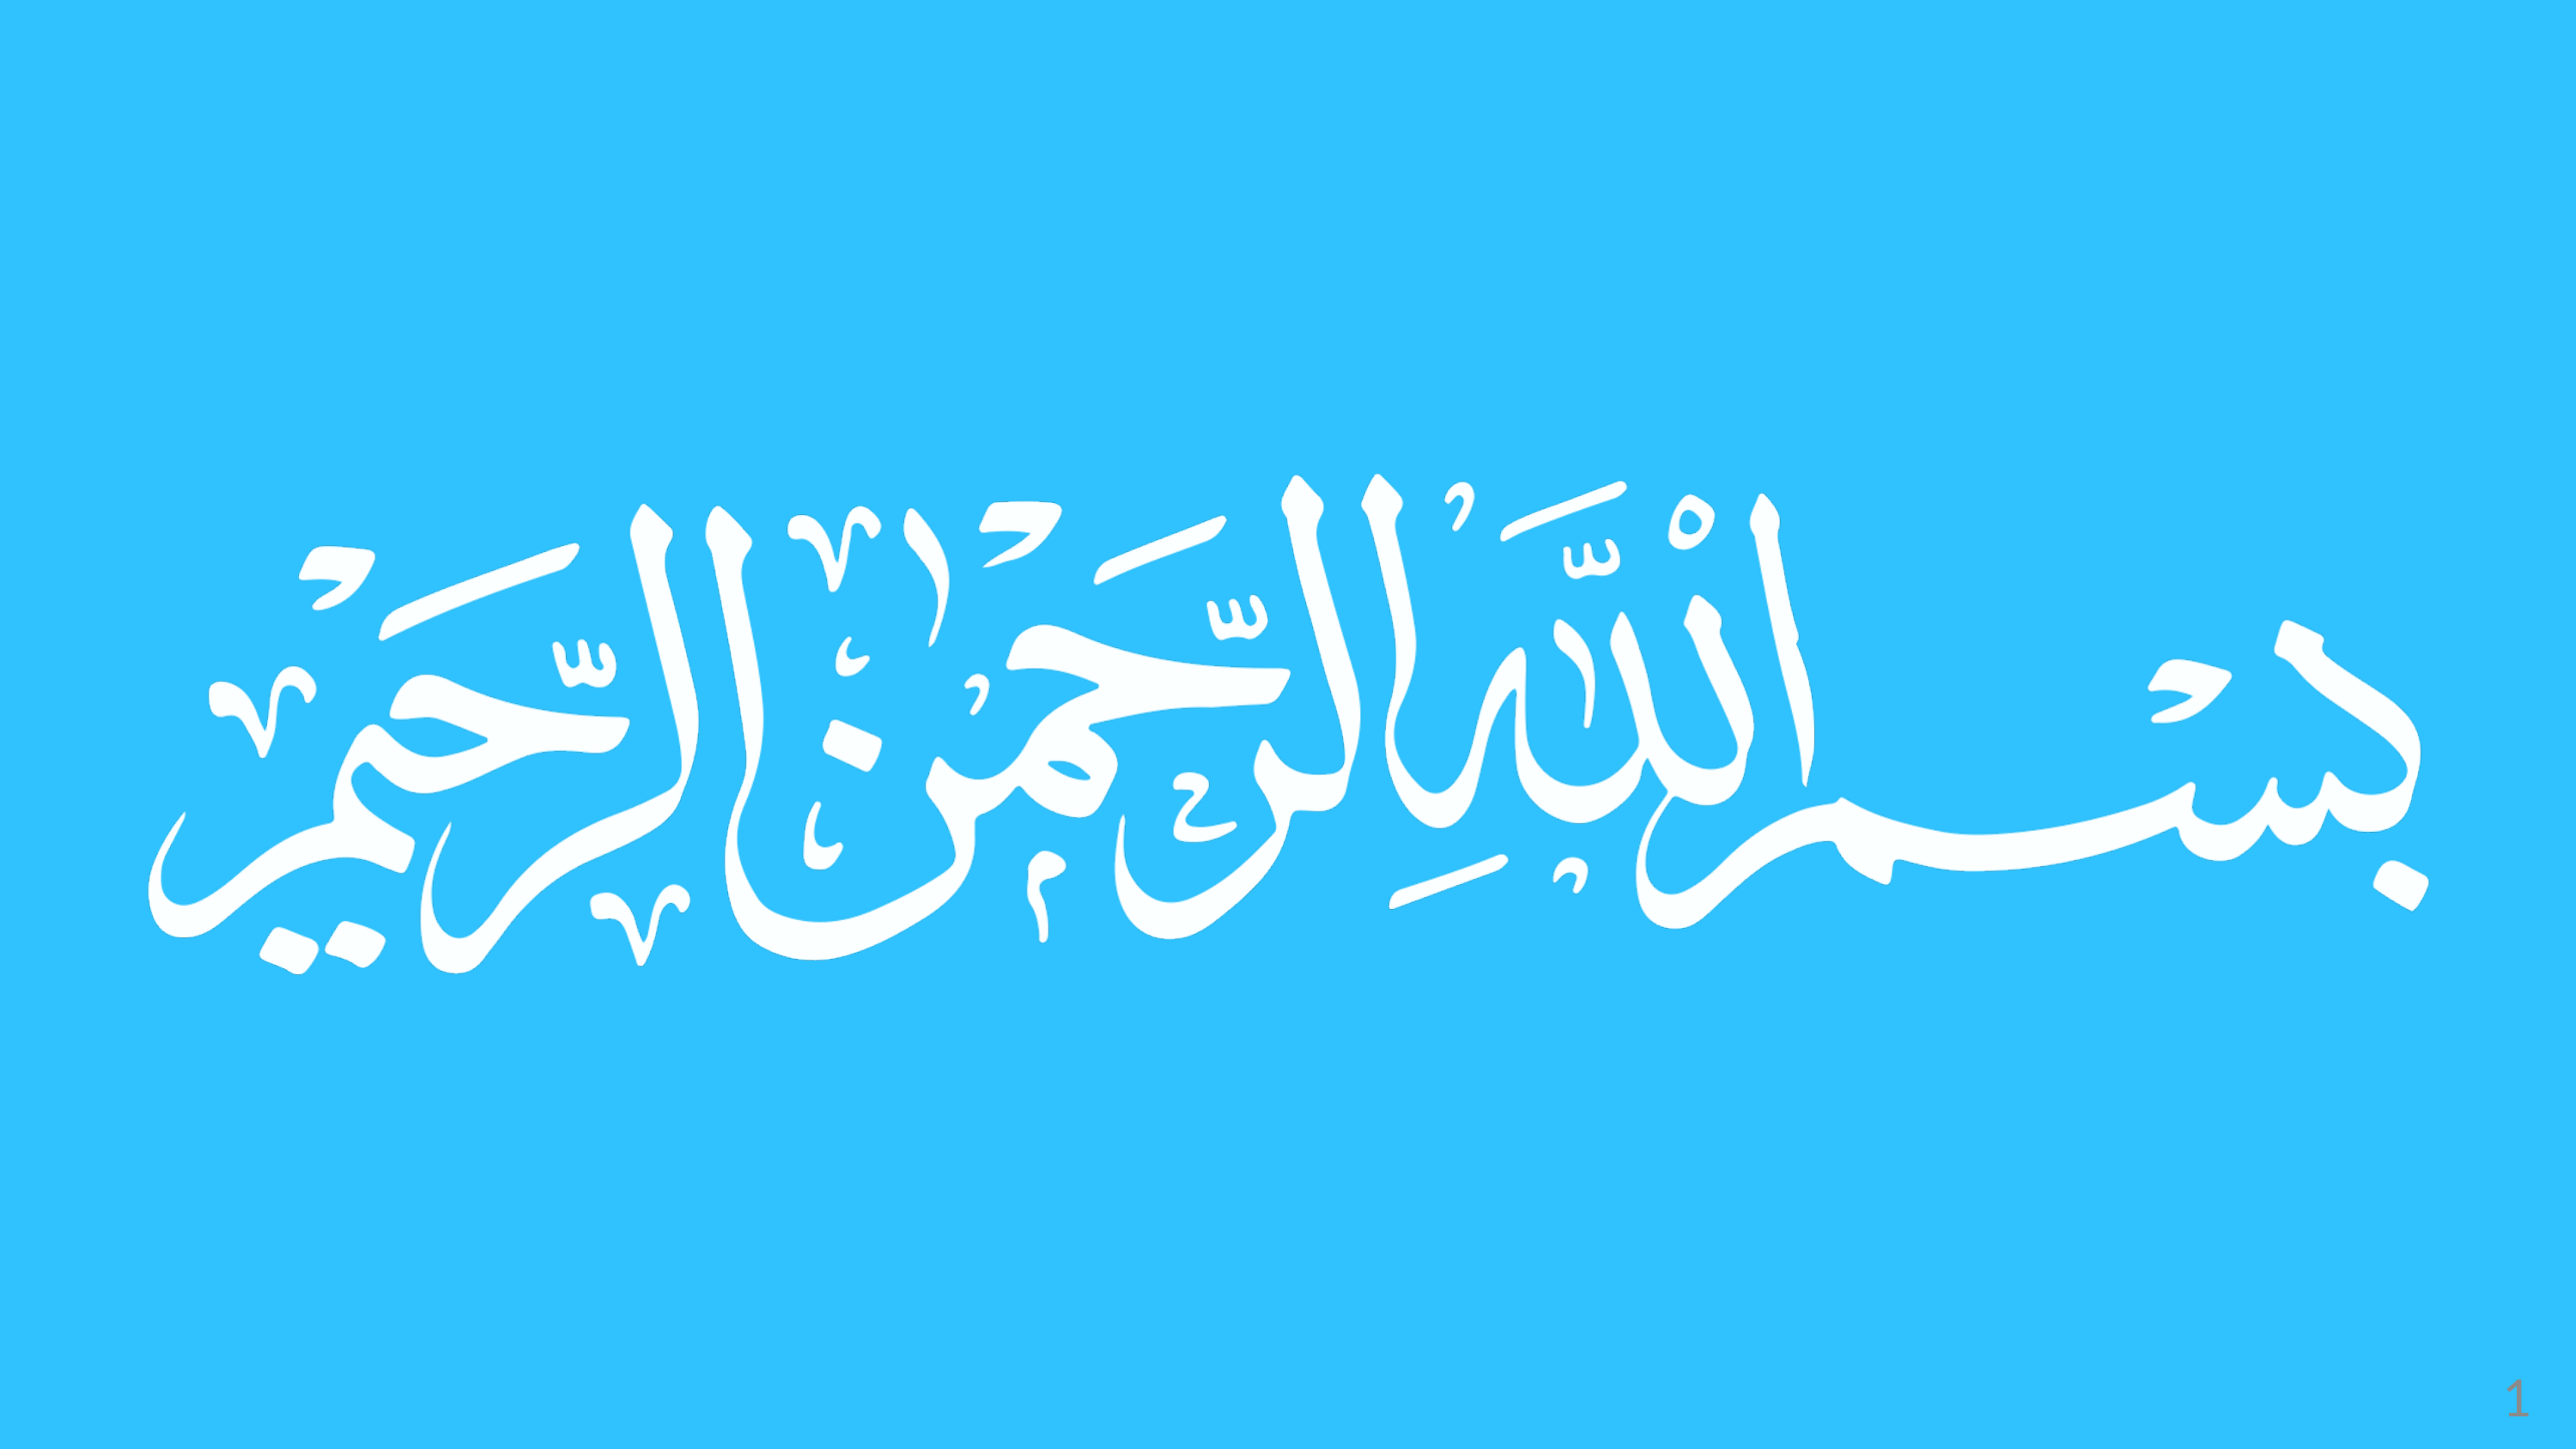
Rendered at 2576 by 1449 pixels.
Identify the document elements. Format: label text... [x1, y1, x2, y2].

slide_number 1 [2243, 1367, 2544, 1420]
picture [144, 472, 2432, 976]
